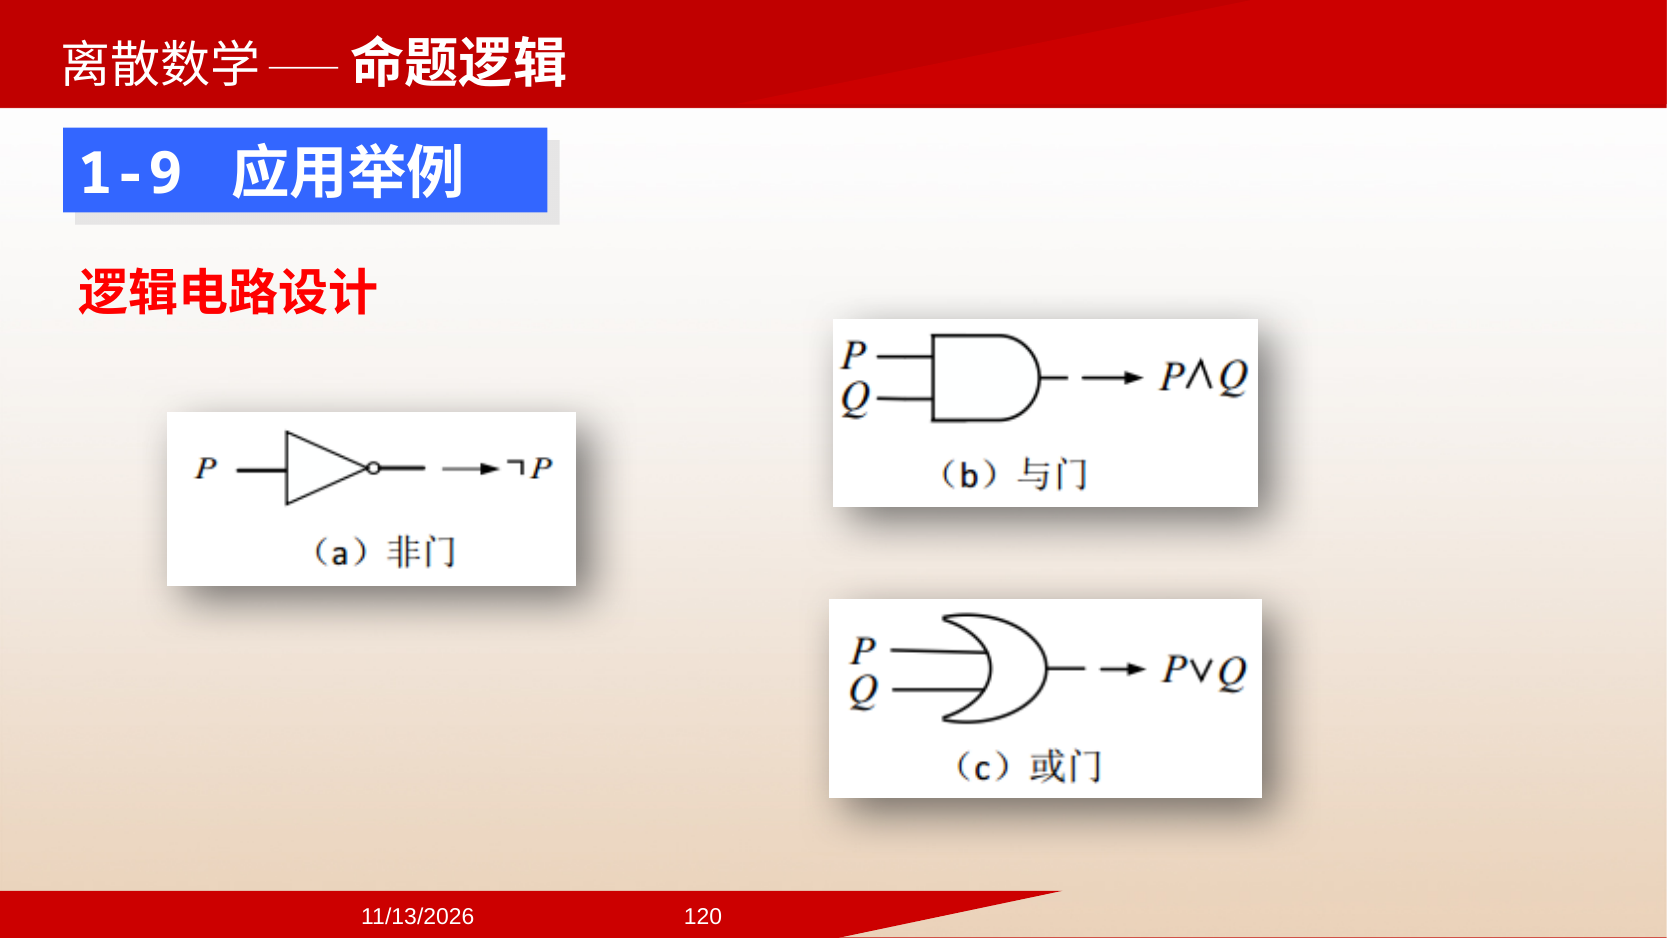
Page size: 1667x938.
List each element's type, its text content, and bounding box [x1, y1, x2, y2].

text_box 逻辑电路设计 [63, 253, 394, 329]
picture [0, 0, 1667, 938]
slide_number 120 [515, 890, 891, 938]
text_box 1-9 应用举例 [63, 127, 548, 213]
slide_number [114, 890, 490, 938]
text_box ——命题逻辑 [251, 20, 844, 101]
